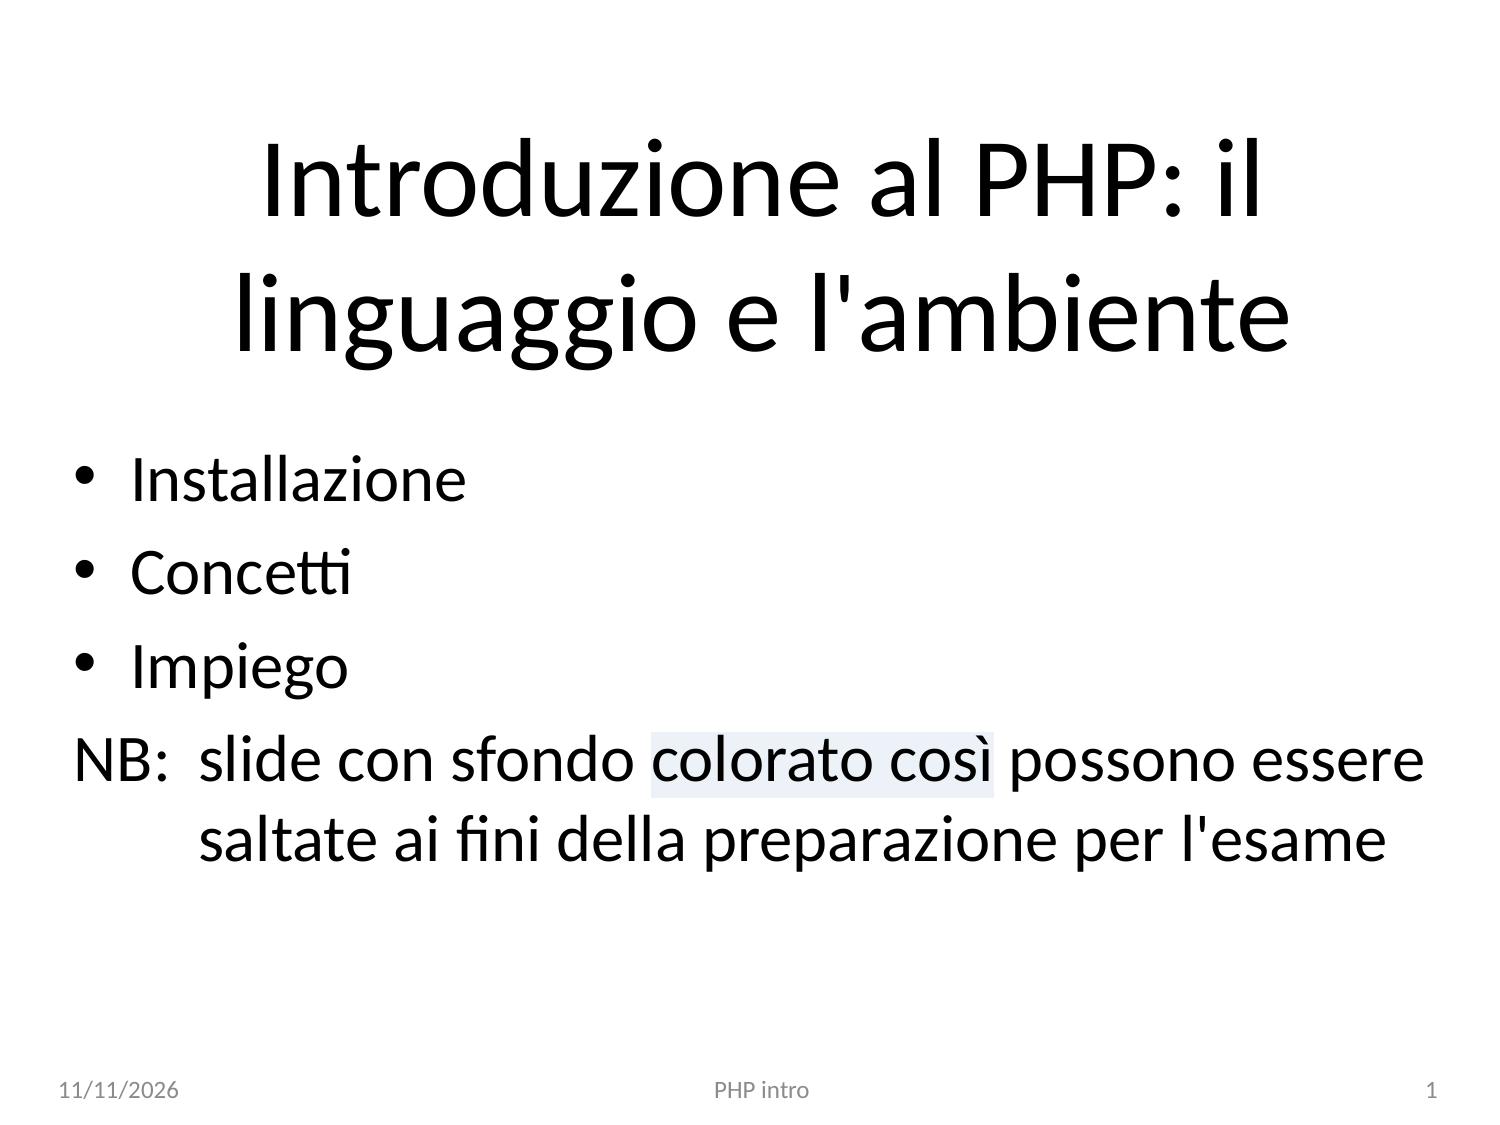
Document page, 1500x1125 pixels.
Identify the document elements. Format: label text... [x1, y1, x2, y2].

title Introduzione al PHP: il linguaggio e l'ambiente [58, 77, 1467, 401]
list Installazione Concetti Impiego NB: slide con sfondo colorato così possono essere saltate ai fini della preparazione per l'esame [58, 427, 1468, 1059]
footer PHP intro [524, 1058, 1000, 1119]
slide_number 1 [1103, 1058, 1453, 1119]
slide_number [42, 1058, 393, 1119]
